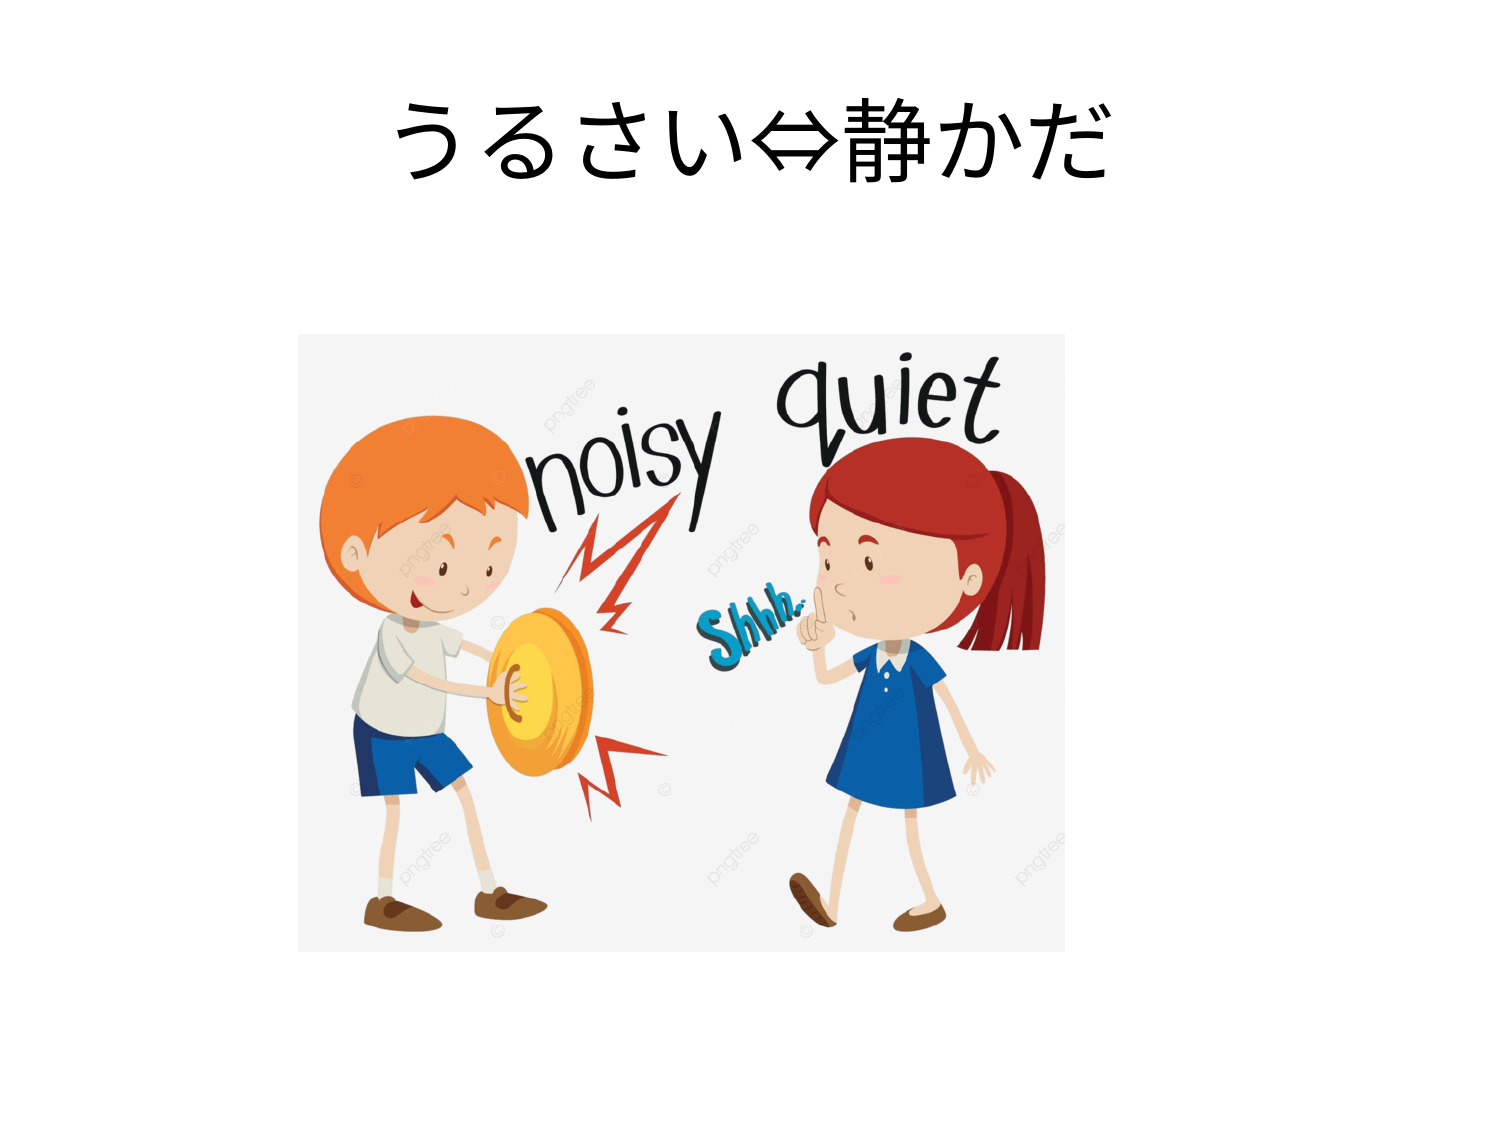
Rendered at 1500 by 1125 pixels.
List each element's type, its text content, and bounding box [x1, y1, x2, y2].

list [298, 334, 1066, 952]
title うるさい⇔静かだ [75, 45, 1425, 233]
